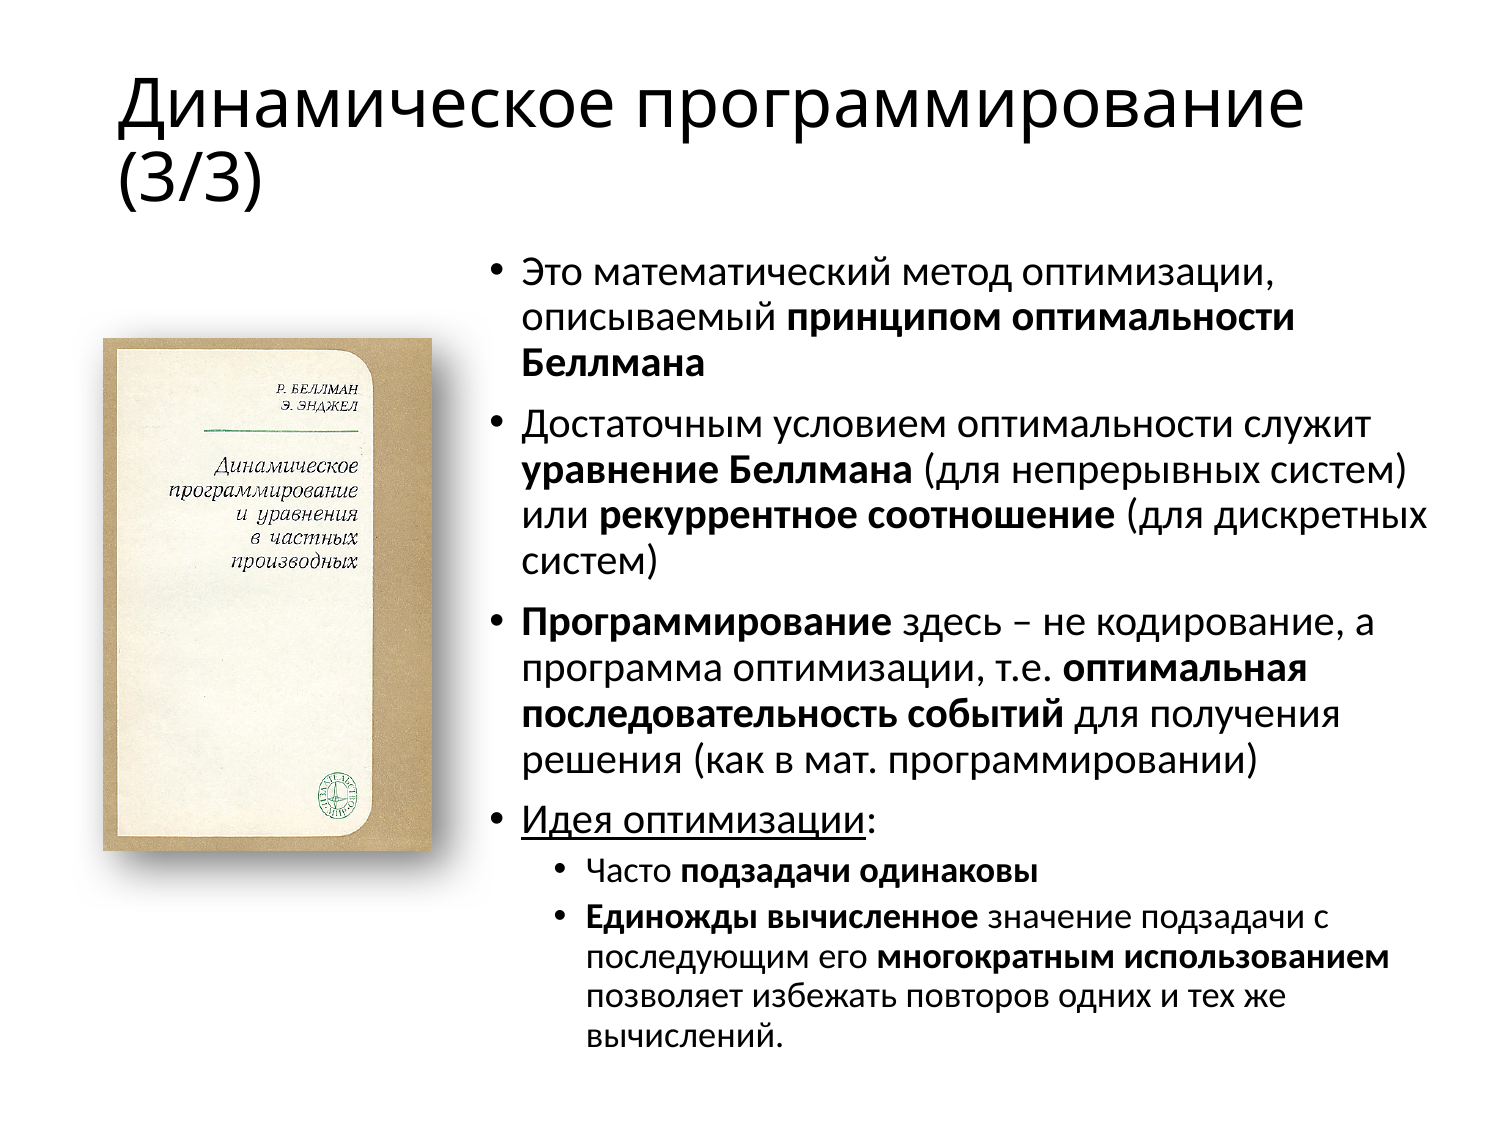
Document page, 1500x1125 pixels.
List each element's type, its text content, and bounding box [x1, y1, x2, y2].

list Это математический метод оптимизации, описываемый принципом оптимальности Беллмана Достаточным условием оптимальности служит уравнение Беллмана (для непрерывных систем) или рекуррентное соотношение (для дискретных систем) Программирование здесь – не кодирование, а программа оптимизации, т.е. оптимальная последовательность событий для получения решения (как в мат. программировании) Идея оптимизации: Часто подзадачи одинаковы Единожды вычисленное значение подзадачи с последующим его многократным использованием позволяет избежать повторов одних и тех же вычислений. [474, 240, 1444, 1066]
title Динамическое программирование (3/3) [103, 59, 1397, 225]
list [103, 338, 432, 851]
